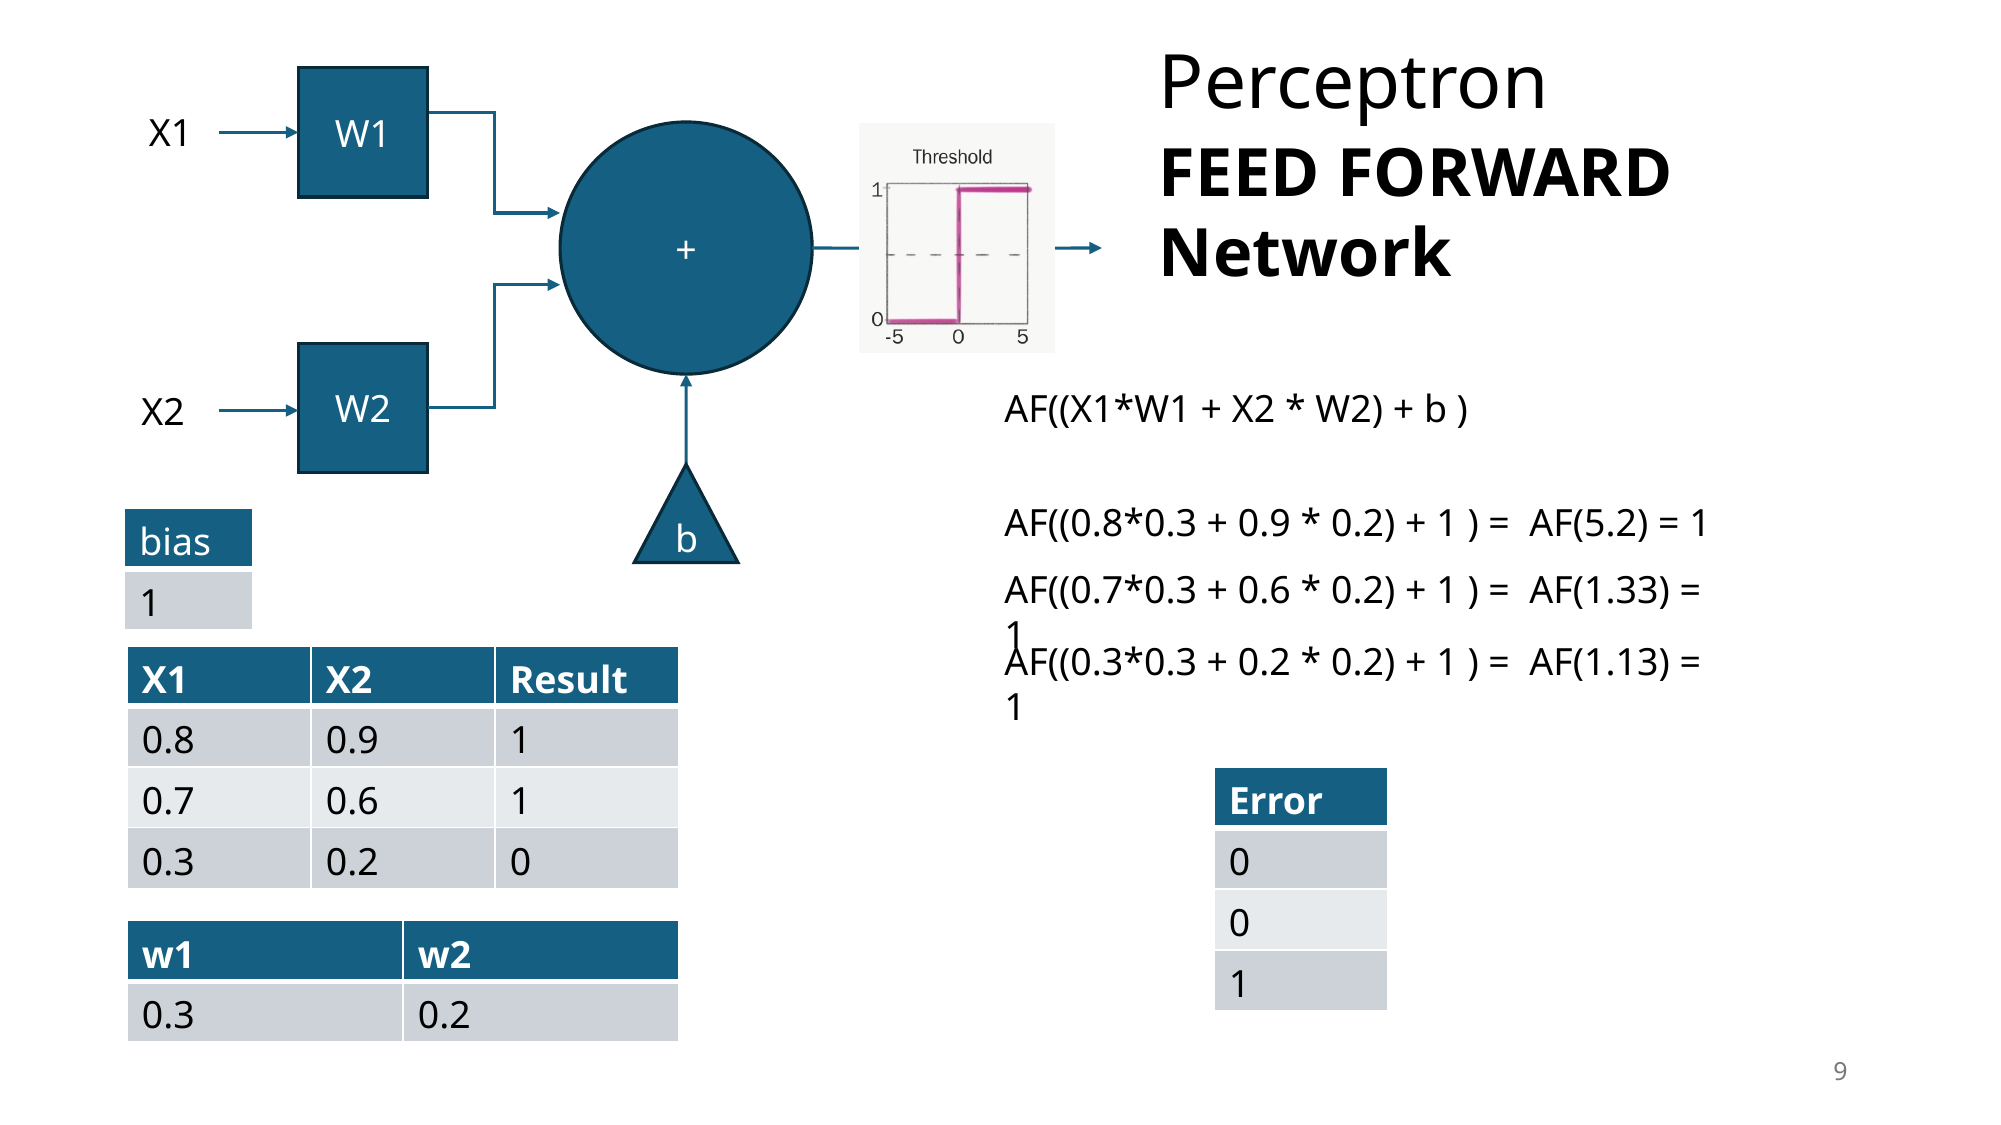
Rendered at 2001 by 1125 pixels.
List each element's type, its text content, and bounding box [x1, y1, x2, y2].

table_header X2 [312, 647, 494, 703]
text_box AF((X1*W1 + X2 * W2) + b ) [1103, 377, 1512, 438]
picture [858, 122, 1055, 354]
table_cell 0.2 [312, 828, 494, 888]
table_cell 0.3 [128, 828, 310, 888]
table_cell 1 [1215, 951, 1387, 1010]
table_cell 0.9 [312, 709, 494, 766]
table_cell 1 [125, 572, 252, 629]
table_cell 0.6 [312, 768, 494, 827]
text_box AF((0.3*0.3 + 0.2 * 0.2) + 1 ) = AF(1.13) = 1 [989, 630, 1748, 736]
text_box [126, 67, 1103, 563]
slide_number 9 [1412, 1042, 1863, 1103]
table_cell 0.8 [128, 709, 310, 766]
table_header Result [496, 647, 678, 703]
table_header Error [1215, 768, 1387, 825]
text_box AF((0.8*0.3 + 0.9 * 0.2) + 1 ) = AF(5.2) = 1 [1103, 491, 1748, 552]
table_cell 0 [1215, 890, 1387, 949]
table_header w1 [128, 921, 402, 979]
table_header w2 [404, 921, 678, 979]
table_cell 1 [496, 768, 678, 827]
text_box AF((0.7*0.3 + 0.6 * 0.2) + 1 ) = AF(1.33) = 1 [989, 558, 1748, 630]
table_cell 0 [496, 828, 678, 888]
text_box Perceptron [1144, 26, 1630, 132]
table_cell 0.3 [128, 984, 402, 1041]
table_cell 0 [1215, 831, 1387, 888]
table_header X1 [128, 647, 310, 703]
text_box FEED FORWARD Network [1144, 121, 1962, 297]
table_cell 0.2 [404, 984, 678, 1041]
table_cell 1 [496, 709, 678, 766]
table_header bias [125, 509, 252, 566]
table_cell 0.7 [128, 768, 310, 827]
